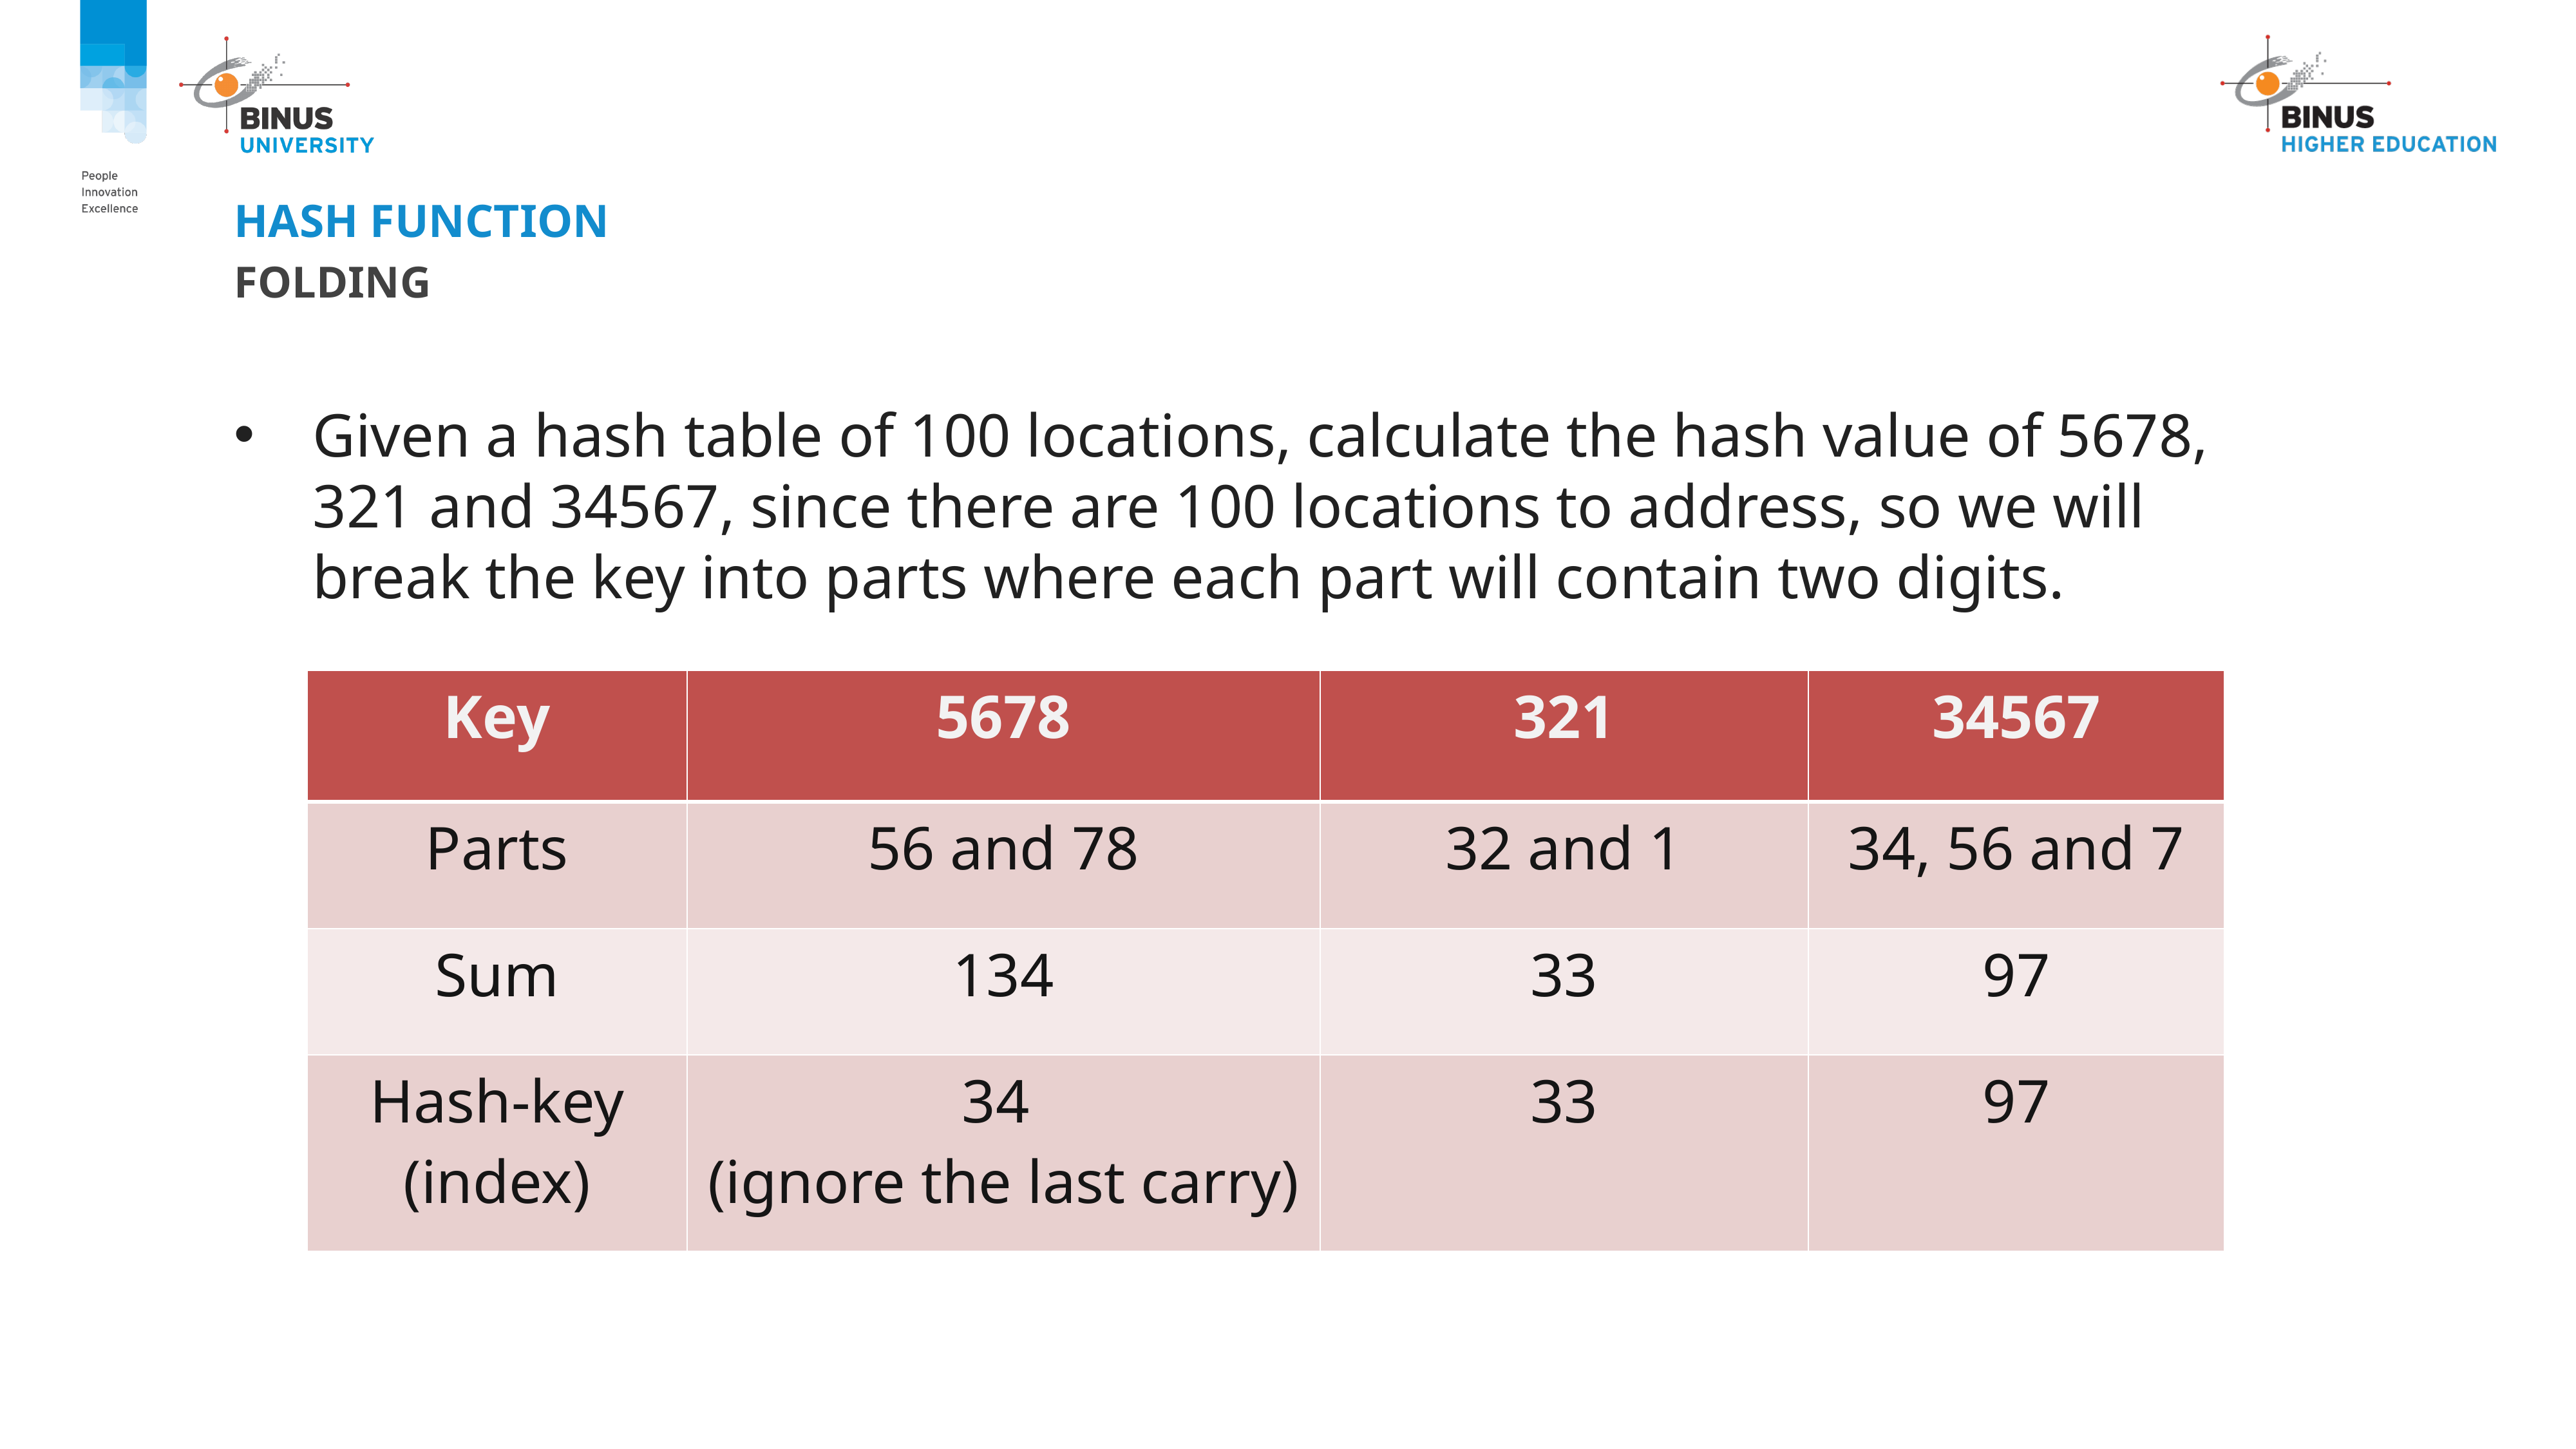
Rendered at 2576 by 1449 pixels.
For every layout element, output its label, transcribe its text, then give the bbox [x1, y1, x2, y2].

table_header 34567 [1809, 671, 2224, 800]
table_cell Parts [308, 804, 687, 928]
title Hash function [228, 197, 1784, 252]
table_cell 134 [688, 929, 1320, 1054]
table_cell 33 [1321, 1056, 1808, 1251]
table_header Key [308, 671, 687, 800]
table_cell Hash-key (index) [308, 1056, 687, 1251]
table_cell 97 [1809, 929, 2224, 1054]
table_cell 34, 56 and 7 [1809, 804, 2224, 928]
picture [174, 25, 374, 161]
table_header 321 [1321, 671, 1808, 800]
table_cell 32 and 1 [1321, 804, 1808, 928]
list FOLDING [228, 255, 1262, 341]
list Given a hash table of 100 locations, calculate the hash value of 5678, 321 and 34567, since there are 100 locations to address, so we will break the key into parts where each part will contain two digits. [228, 392, 2269, 1252]
table_cell Sum [308, 929, 687, 1054]
table_cell 97 [1809, 1056, 2224, 1251]
picture [2199, 0, 2496, 156]
table_cell 34 (ignore the last carry) [688, 1056, 1320, 1251]
table_header 5678 [688, 671, 1320, 800]
table_cell 33 [1321, 929, 1808, 1054]
table_cell 56 and 78 [688, 804, 1320, 928]
picture [80, 66, 147, 144]
picture [81, 146, 146, 213]
